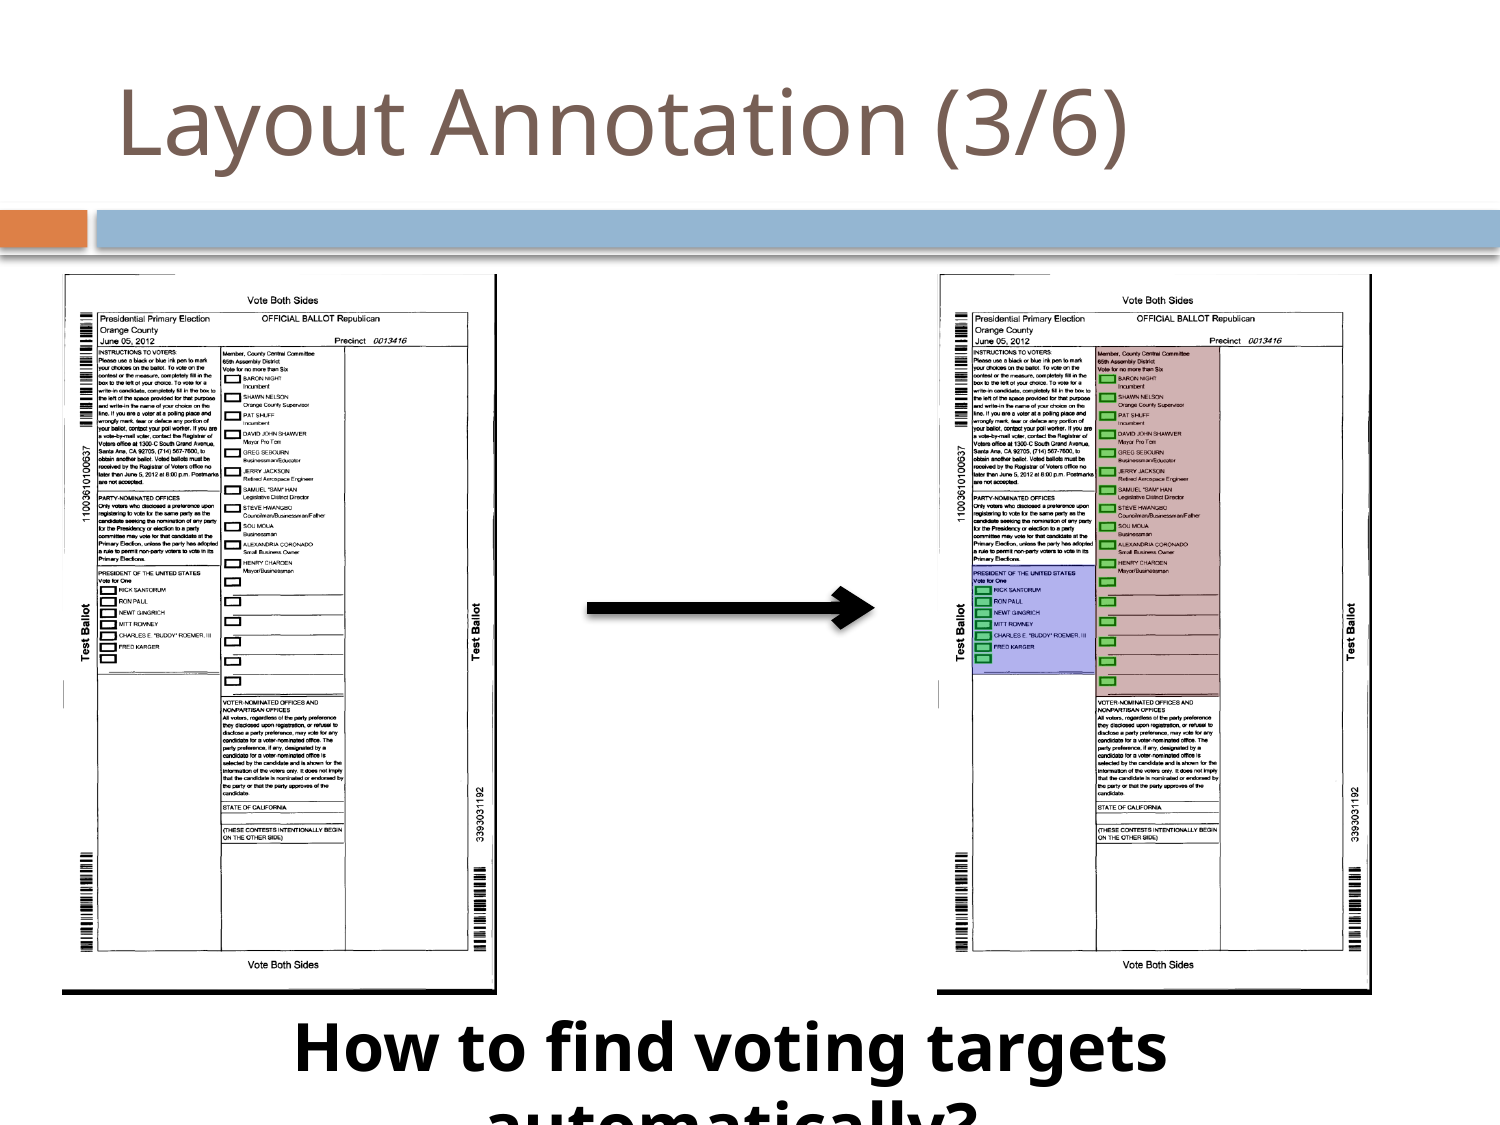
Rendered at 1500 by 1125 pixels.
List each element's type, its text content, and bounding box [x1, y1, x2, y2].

picture [62, 274, 497, 996]
picture [937, 274, 1372, 996]
text_box How to find voting targets automatically? [62, 997, 1400, 1125]
title Layout Annotation (3/6) [100, 37, 1438, 200]
